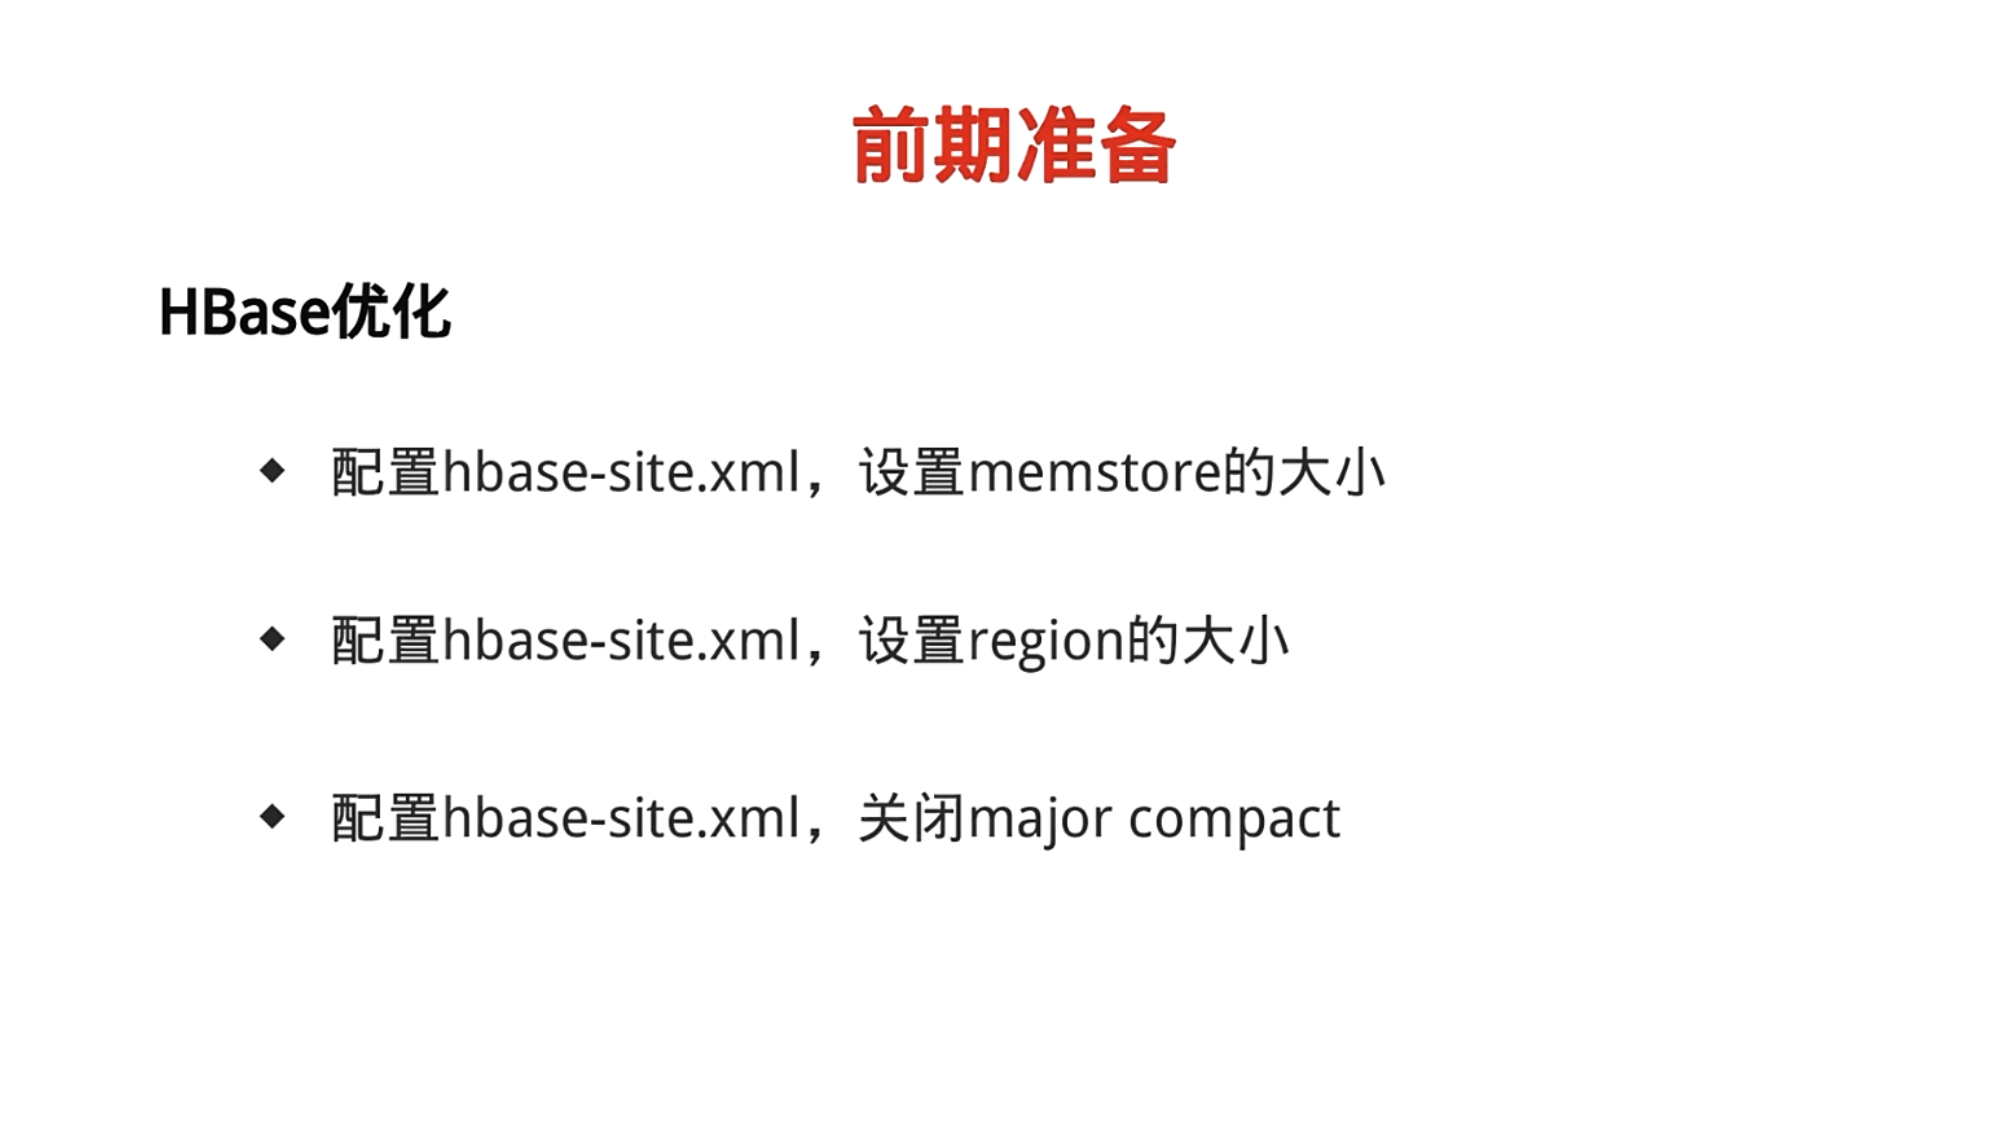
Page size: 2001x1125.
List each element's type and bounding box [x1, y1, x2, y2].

picture [66, 37, 1936, 1018]
